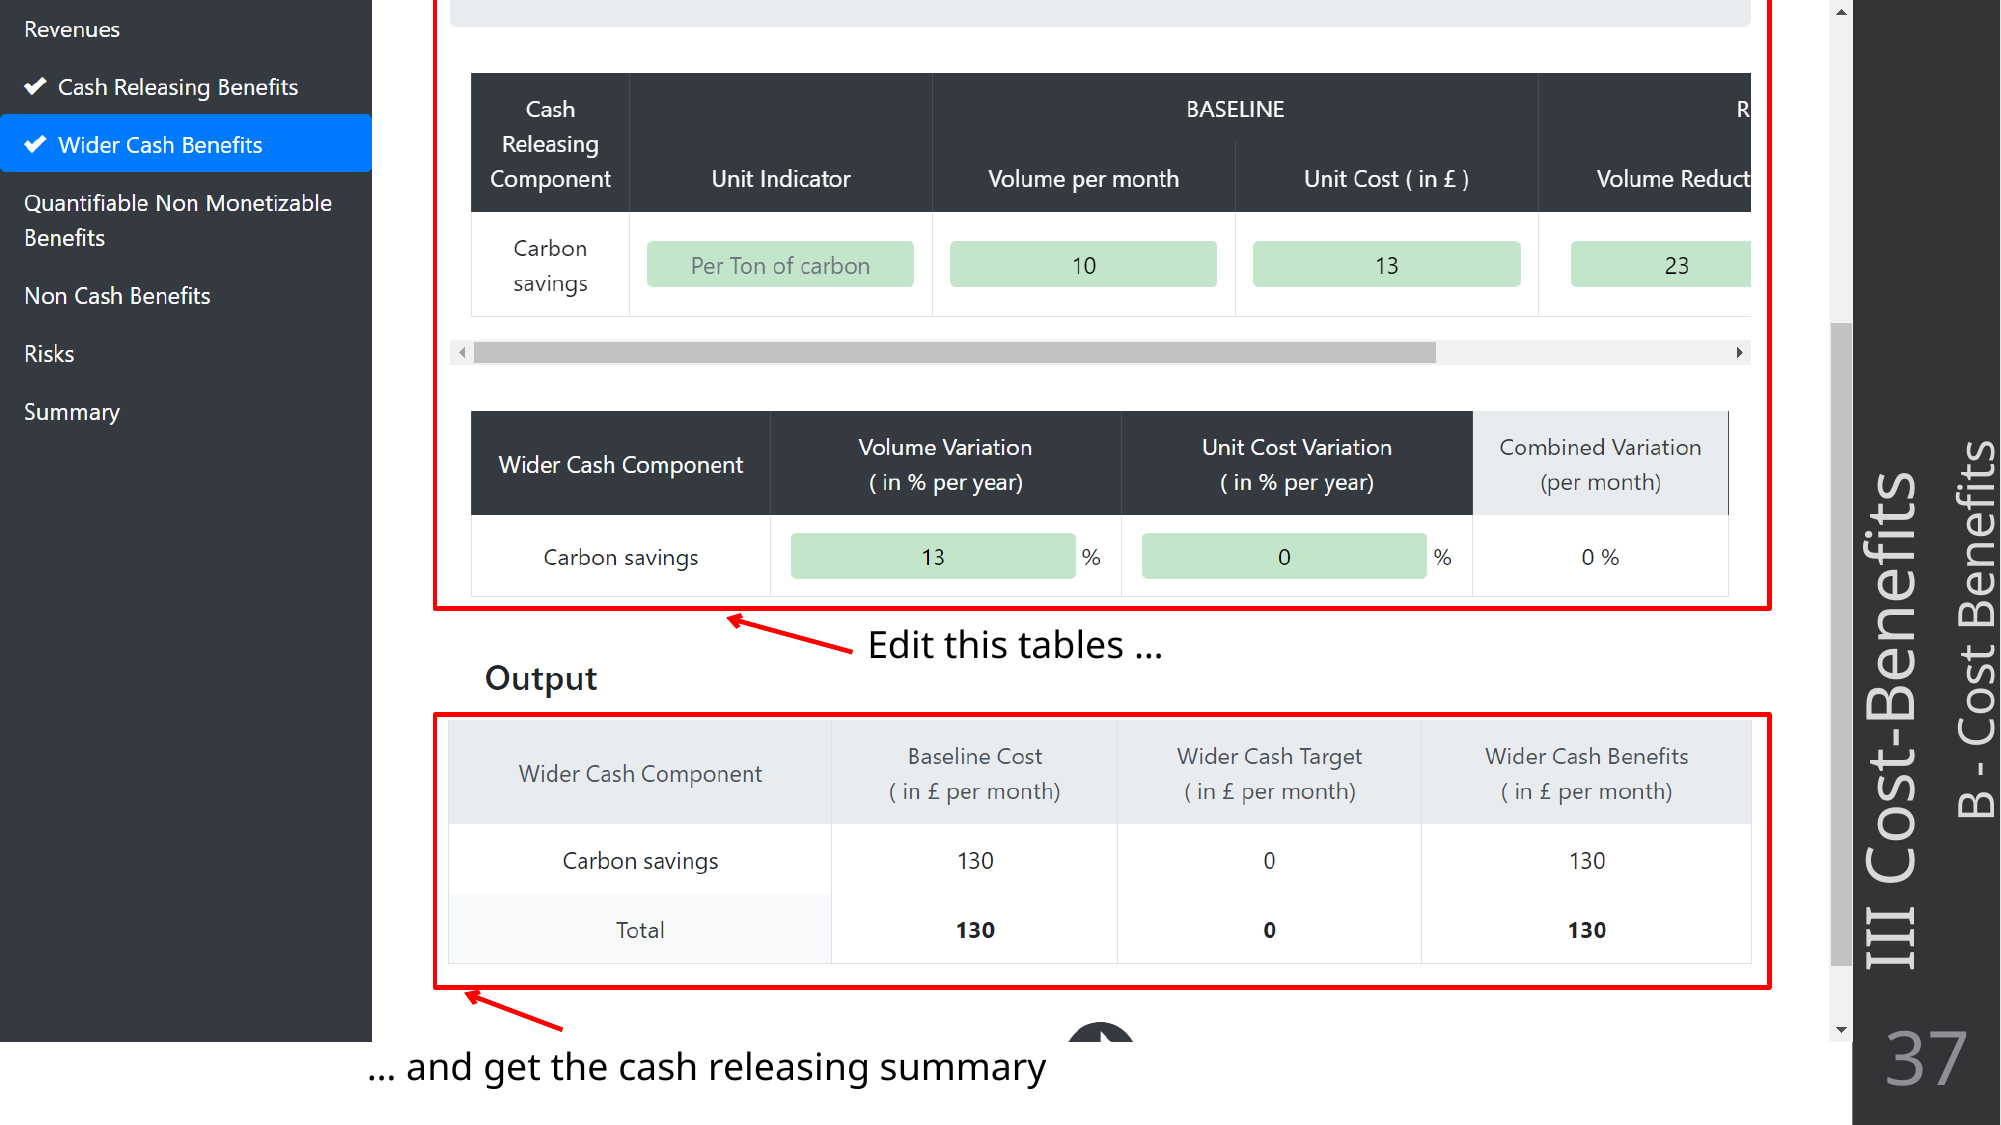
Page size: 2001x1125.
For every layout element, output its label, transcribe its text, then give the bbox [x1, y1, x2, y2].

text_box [463, 992, 563, 1031]
slide_number 37 [1852, 1012, 2000, 1110]
text_box … and get the cash releasing summary [352, 1054, 1224, 1095]
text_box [725, 617, 853, 653]
text_box III Cost-Benefits B - Cost Benefits [1897, 400, 1958, 988]
picture [0, 0, 1853, 1043]
